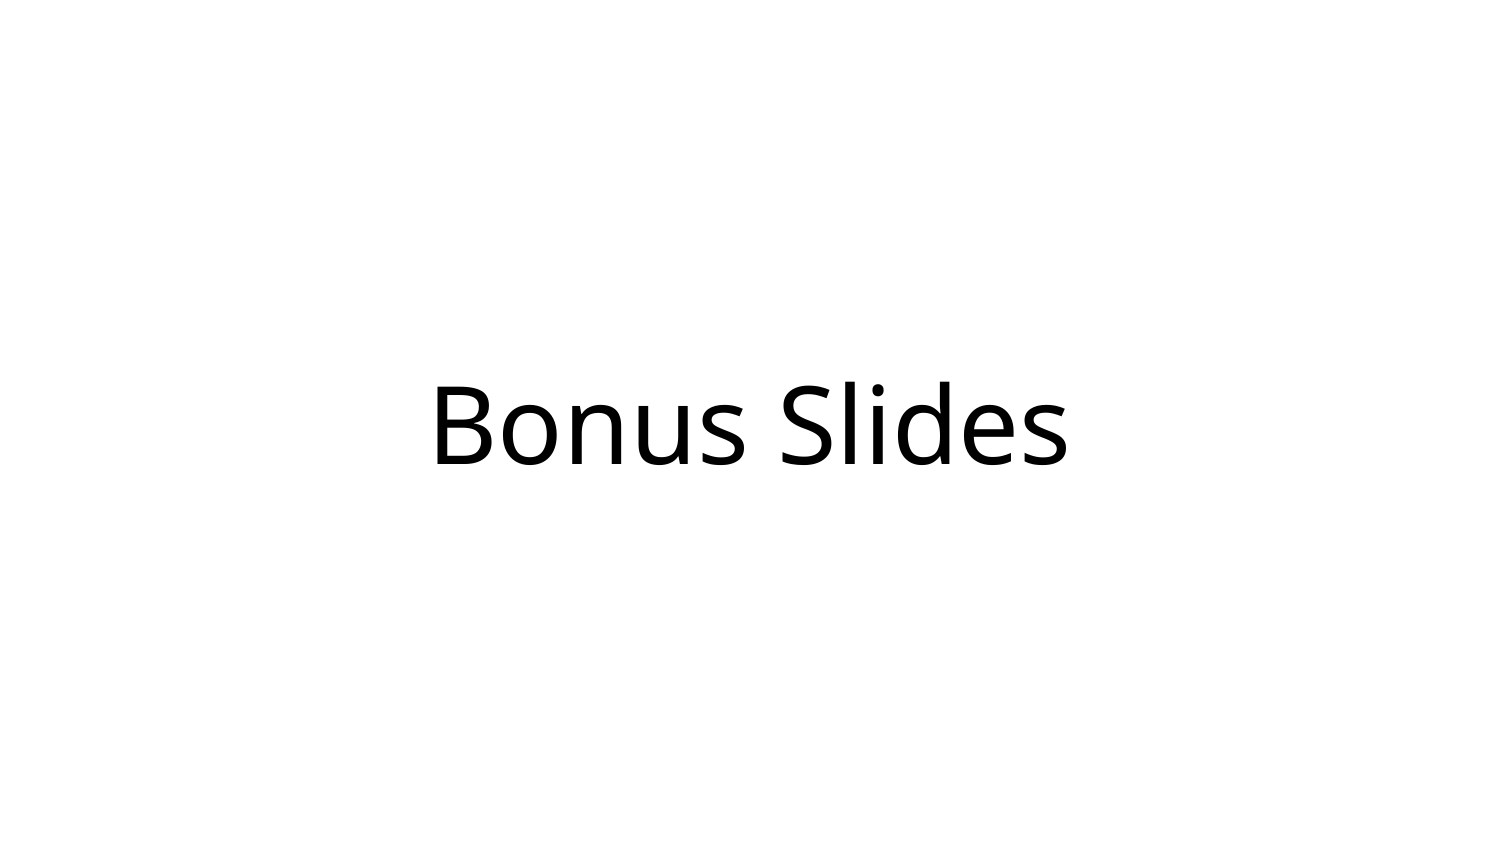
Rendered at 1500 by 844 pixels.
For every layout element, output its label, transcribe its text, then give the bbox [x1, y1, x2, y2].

title Bonus Slides [51, 164, 1449, 502]
